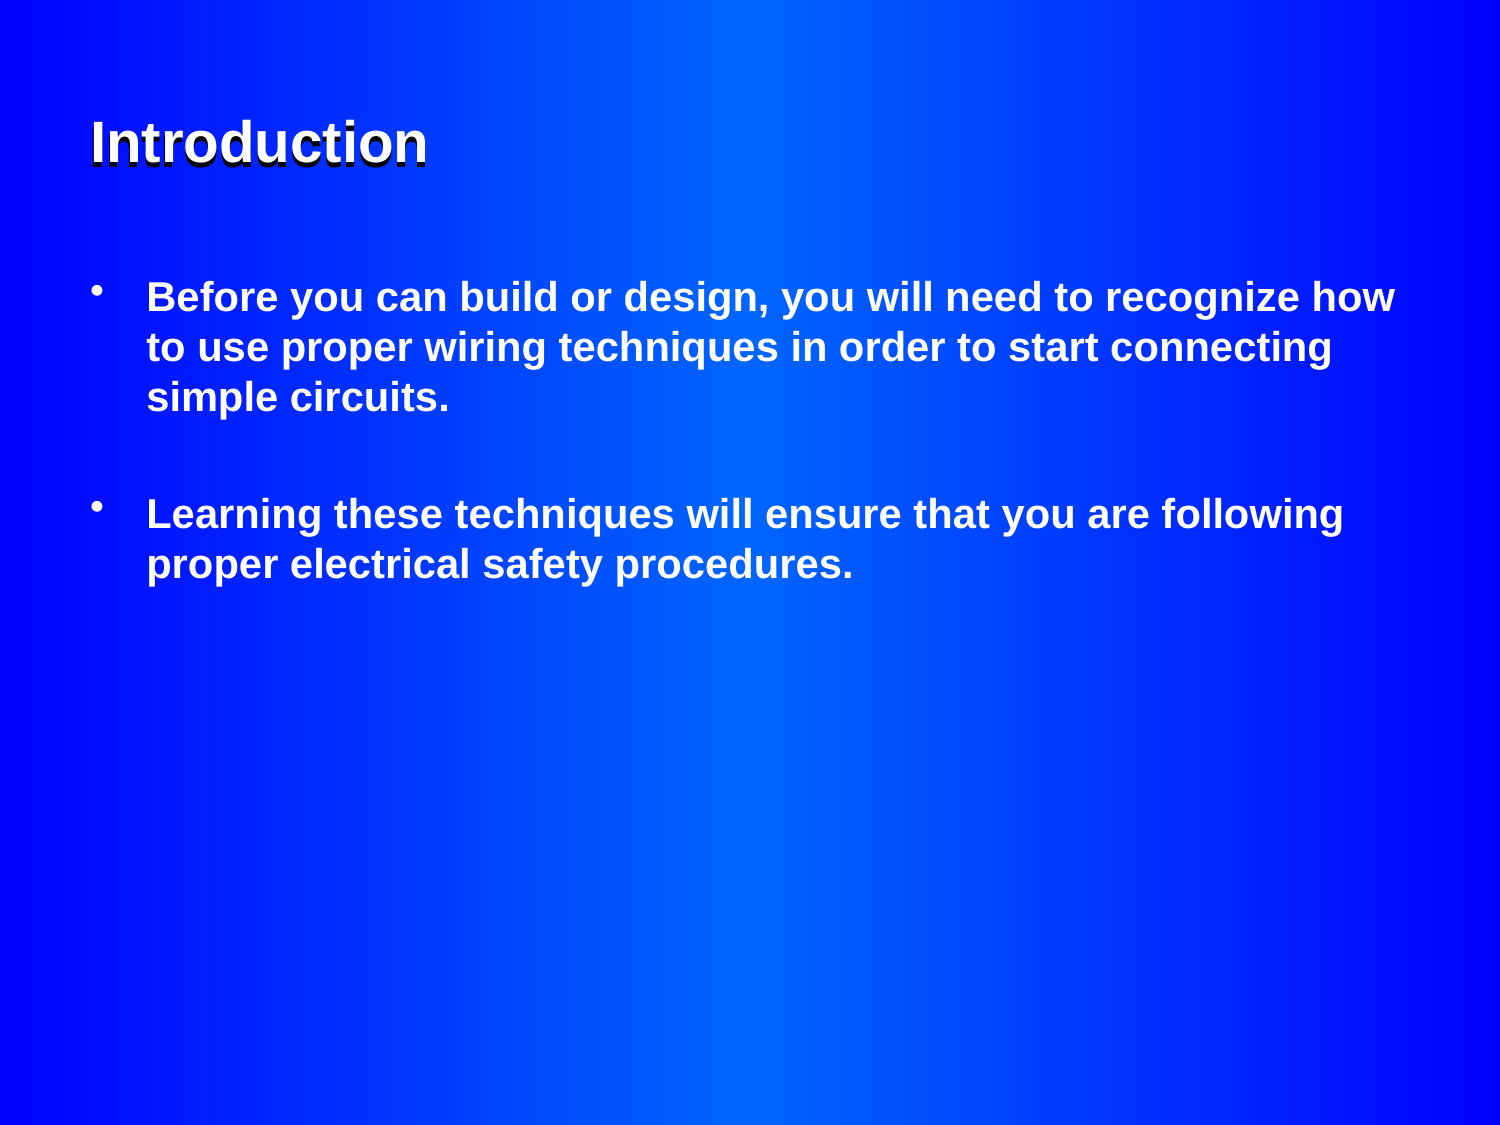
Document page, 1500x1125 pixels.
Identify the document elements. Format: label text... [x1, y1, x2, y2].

text_box Introduction [74, 50, 1425, 238]
title Introduction [75, 45, 1425, 233]
list Before you can build or design, you will need to recognize how to use proper wiring techniques in order to start connecting simple circuits. Learning these techniques will ensure that you are following proper electrical safety procedures. [75, 262, 1425, 1005]
